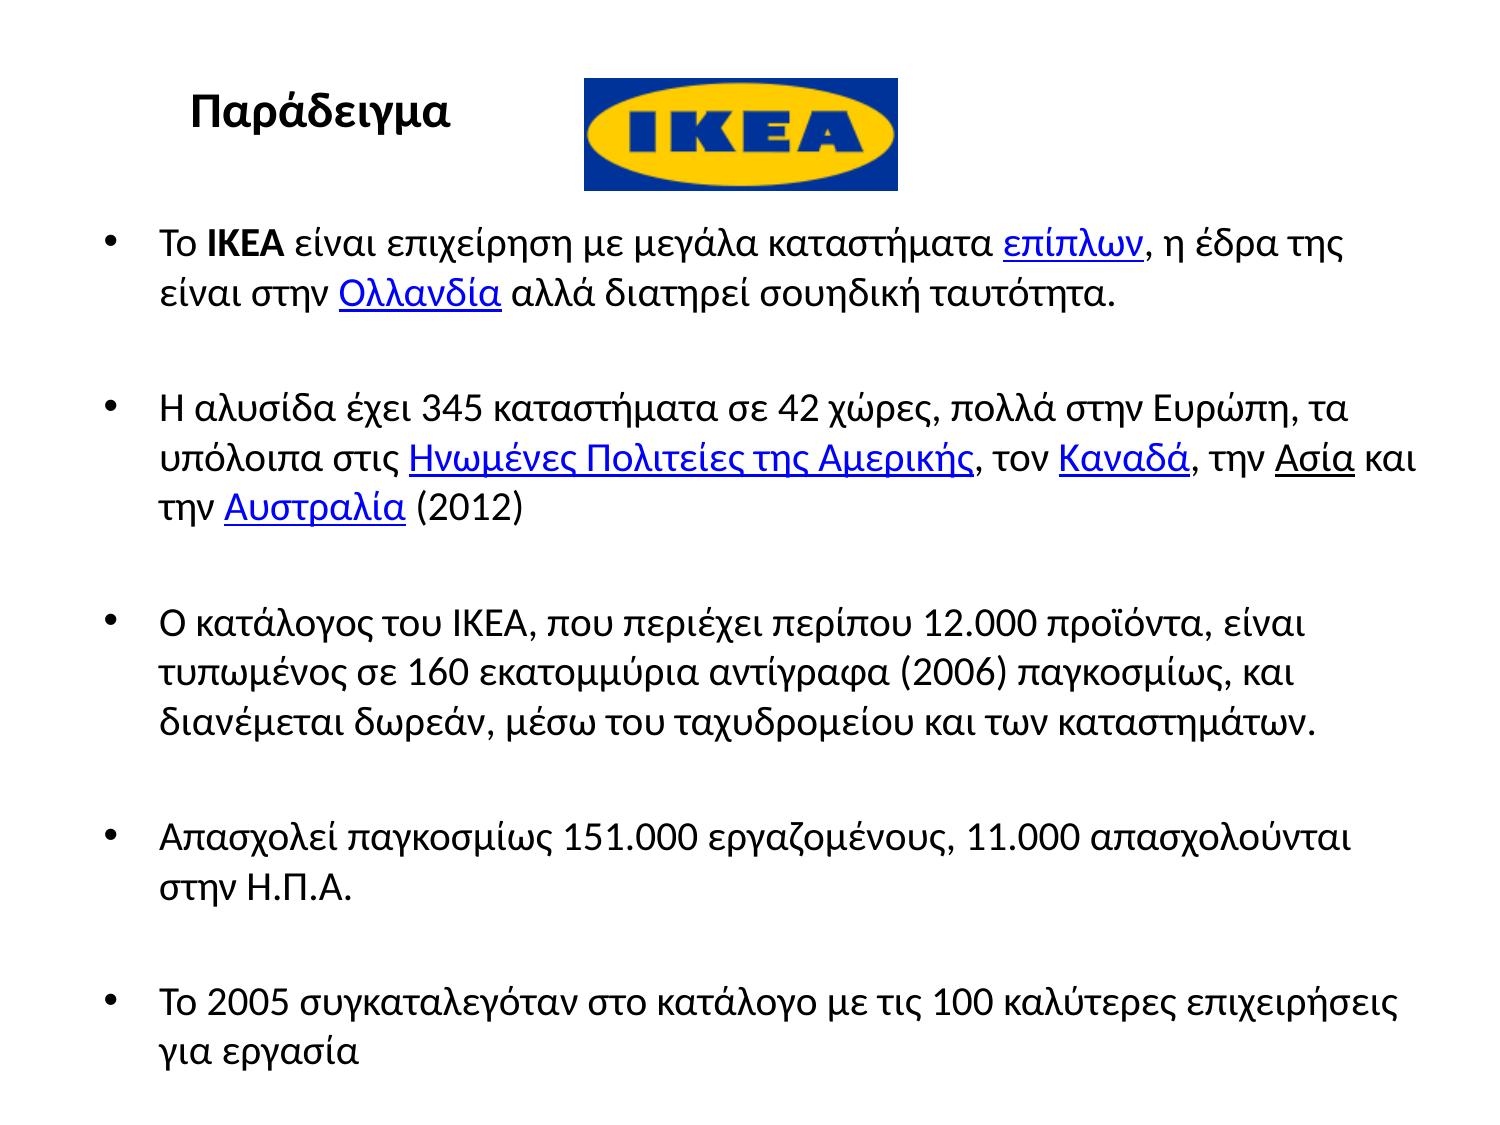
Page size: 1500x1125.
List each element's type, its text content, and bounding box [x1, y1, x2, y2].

text_box Παράδειγμα [175, 70, 481, 145]
title ΙΚΕΑ [75, 45, 1425, 233]
picture [584, 77, 898, 191]
list Το IKEA είναι επιχείρηση με μεγάλα καταστήματα επίπλων, η έδρα της είναι στην Ολλανδία αλλά διατηρεί σουηδική ταυτότητα. Η αλυσίδα έχει 345 καταστήματα σε 42 χώρες, πολλά στην Ευρώπη, τα υπόλοιπα στις Ηνωμένες Πολιτείες της Αμερικής, τον Καναδά, την Ασία και την Αυστραλία (2012) Ο κατάλογος του IKEA, που περιέχει περίπου 12.000 προϊόντα, είναι τυπωμένος σε 160 εκατομμύρια αντίγραφα (2006) παγκοσμίως, και διανέμεται δωρεάν, μέσω του ταχυδρομείου και των καταστημάτων. Απασχολεί παγκοσμίως 151.000 εργαζομένους, 11.000 απασχολούνται στην H.Π.A. Το 2005 συγκαταλεγόταν στο κατάλογο με τις 100 καλύτερες επιχειρήσεις για εργασία [88, 208, 1439, 1083]
